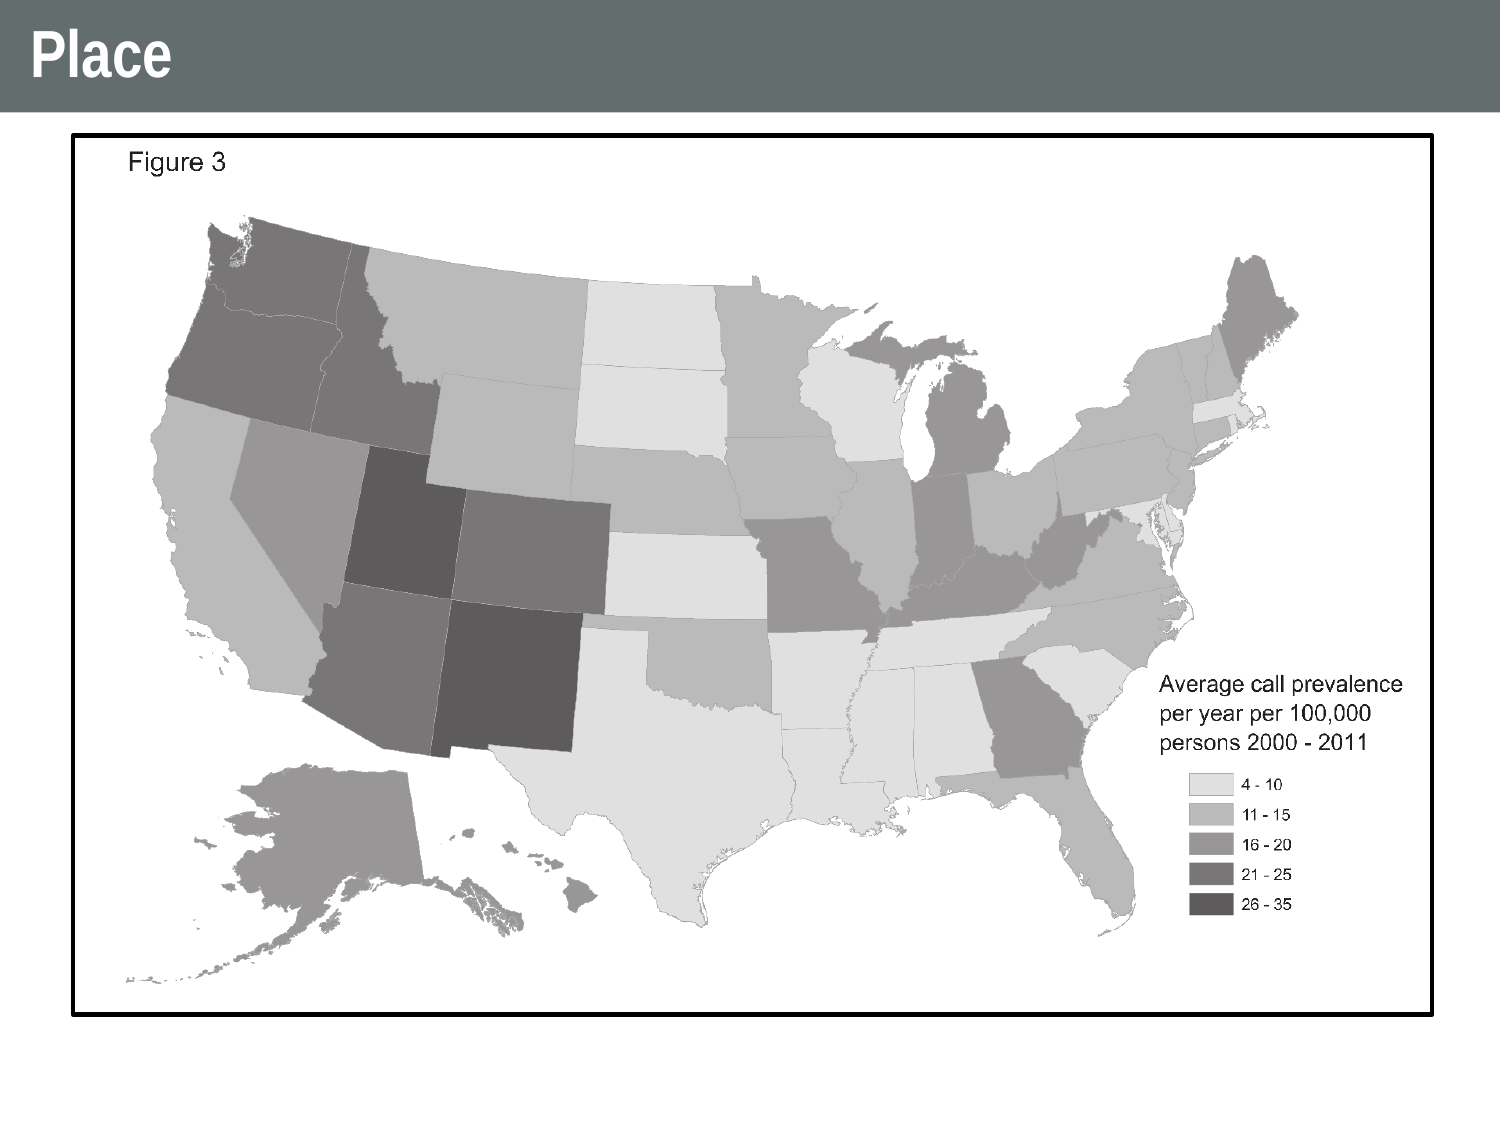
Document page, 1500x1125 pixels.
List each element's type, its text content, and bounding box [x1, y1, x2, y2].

title Place [0, 0, 1500, 117]
picture [74, 137, 1431, 1013]
